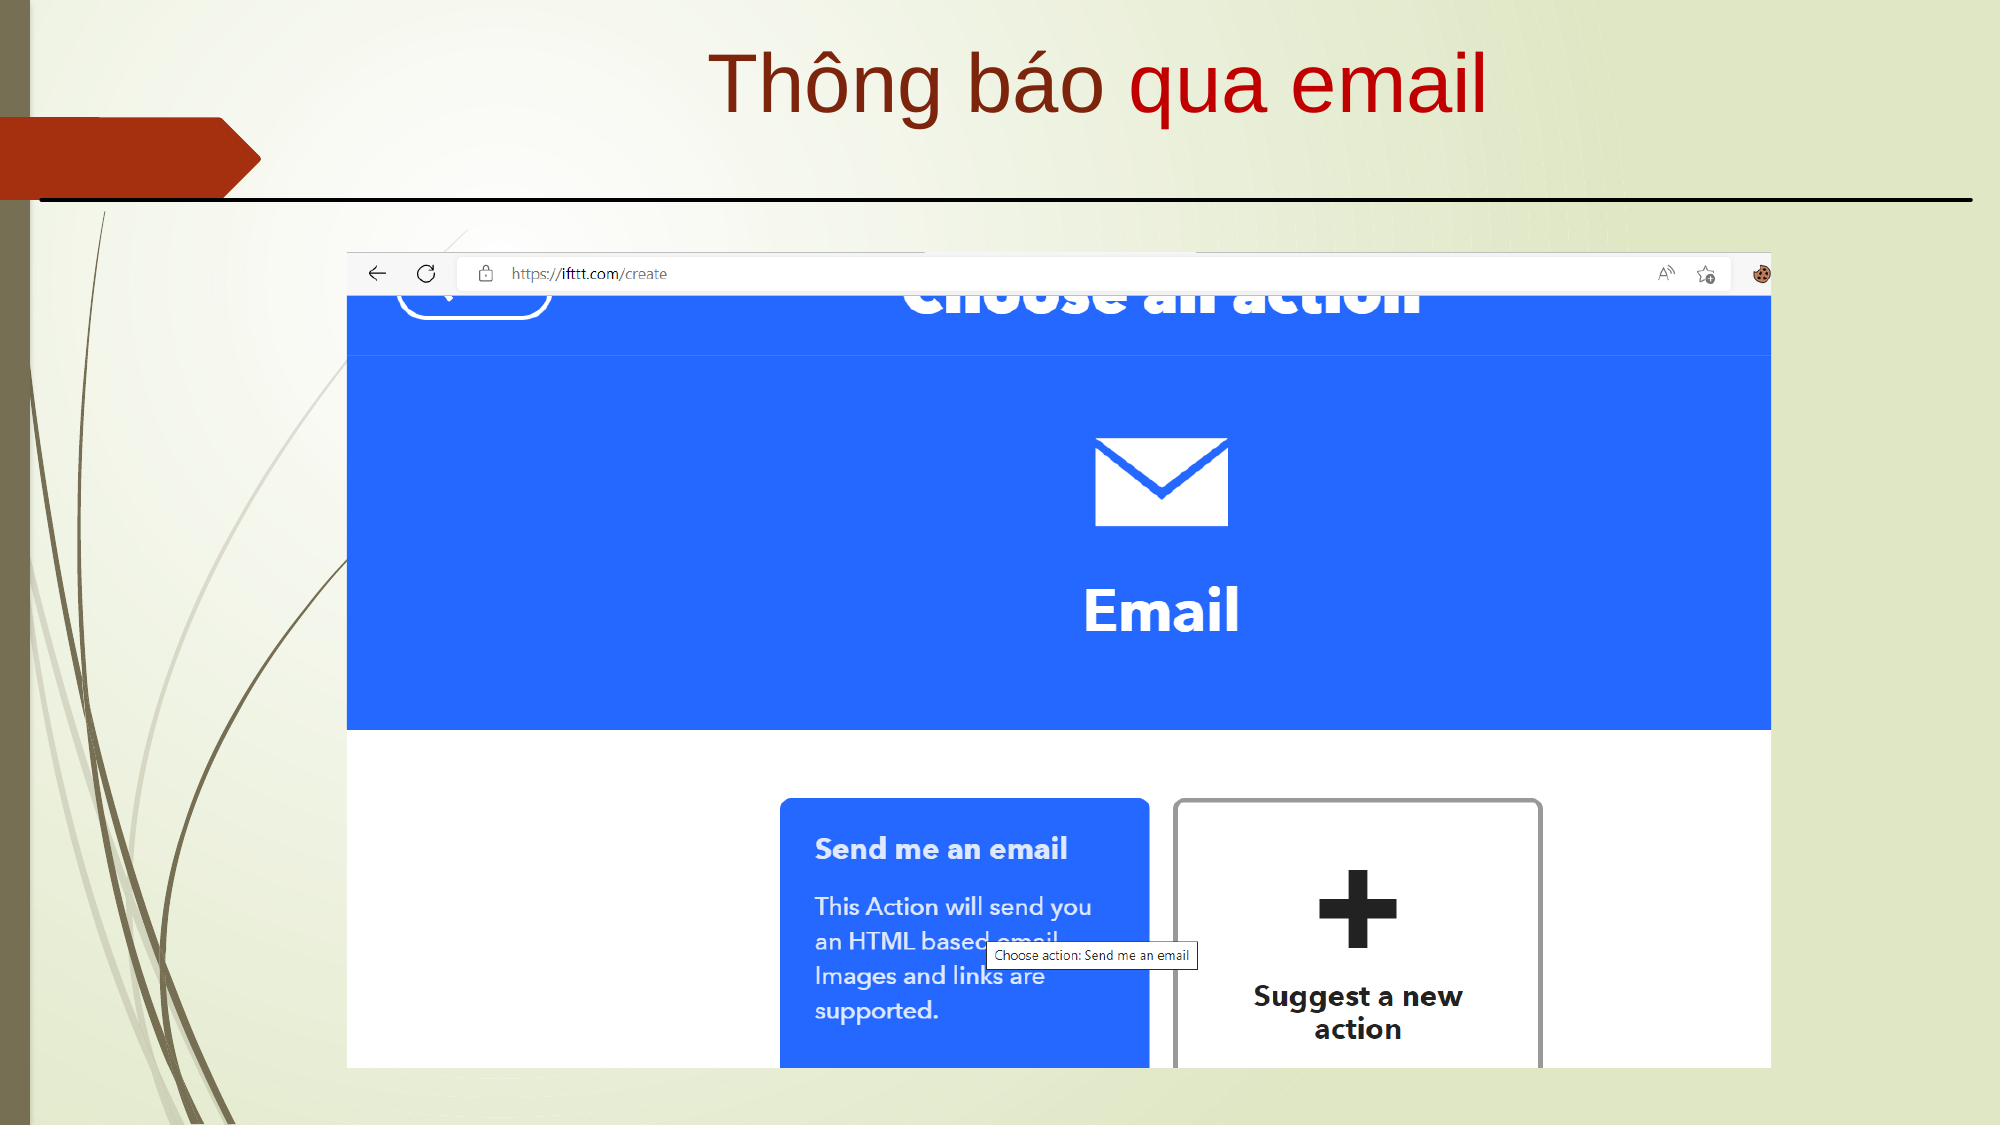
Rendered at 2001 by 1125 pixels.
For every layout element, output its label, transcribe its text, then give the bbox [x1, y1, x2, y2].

title Thông báo qua email [249, 10, 1948, 148]
picture [346, 251, 1772, 1068]
